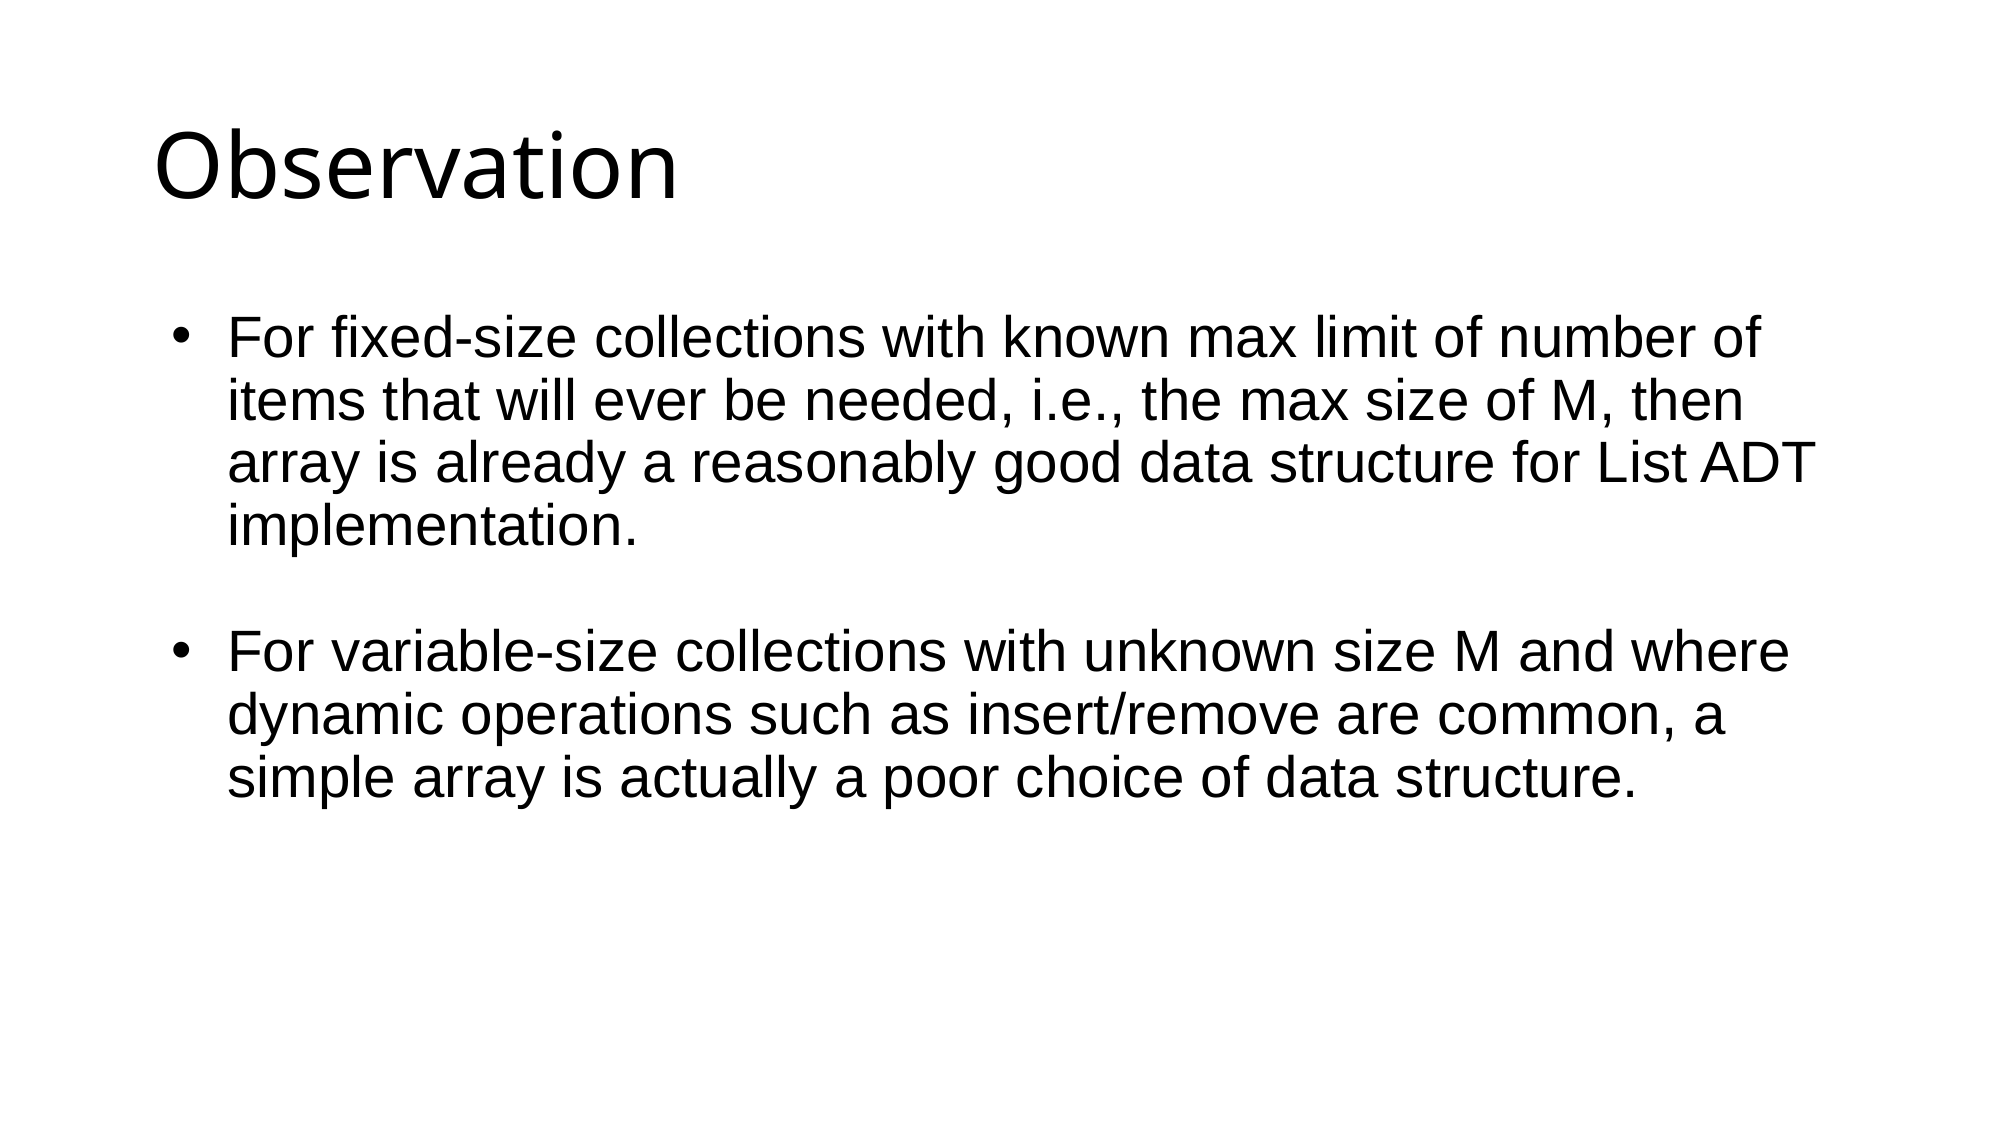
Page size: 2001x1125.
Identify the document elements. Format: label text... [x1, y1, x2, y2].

list For fixed-size collections with known max limit of number of items that will ever be needed, i.e., the max size of M, then array is already a reasonably good data structure for List ADT implementation. For variable-size collections with unknown size M and where dynamic operations such as insert/remove are common, a simple array is actually a poor choice of data structure. [137, 299, 1863, 1014]
title Observation [137, 59, 1863, 278]
